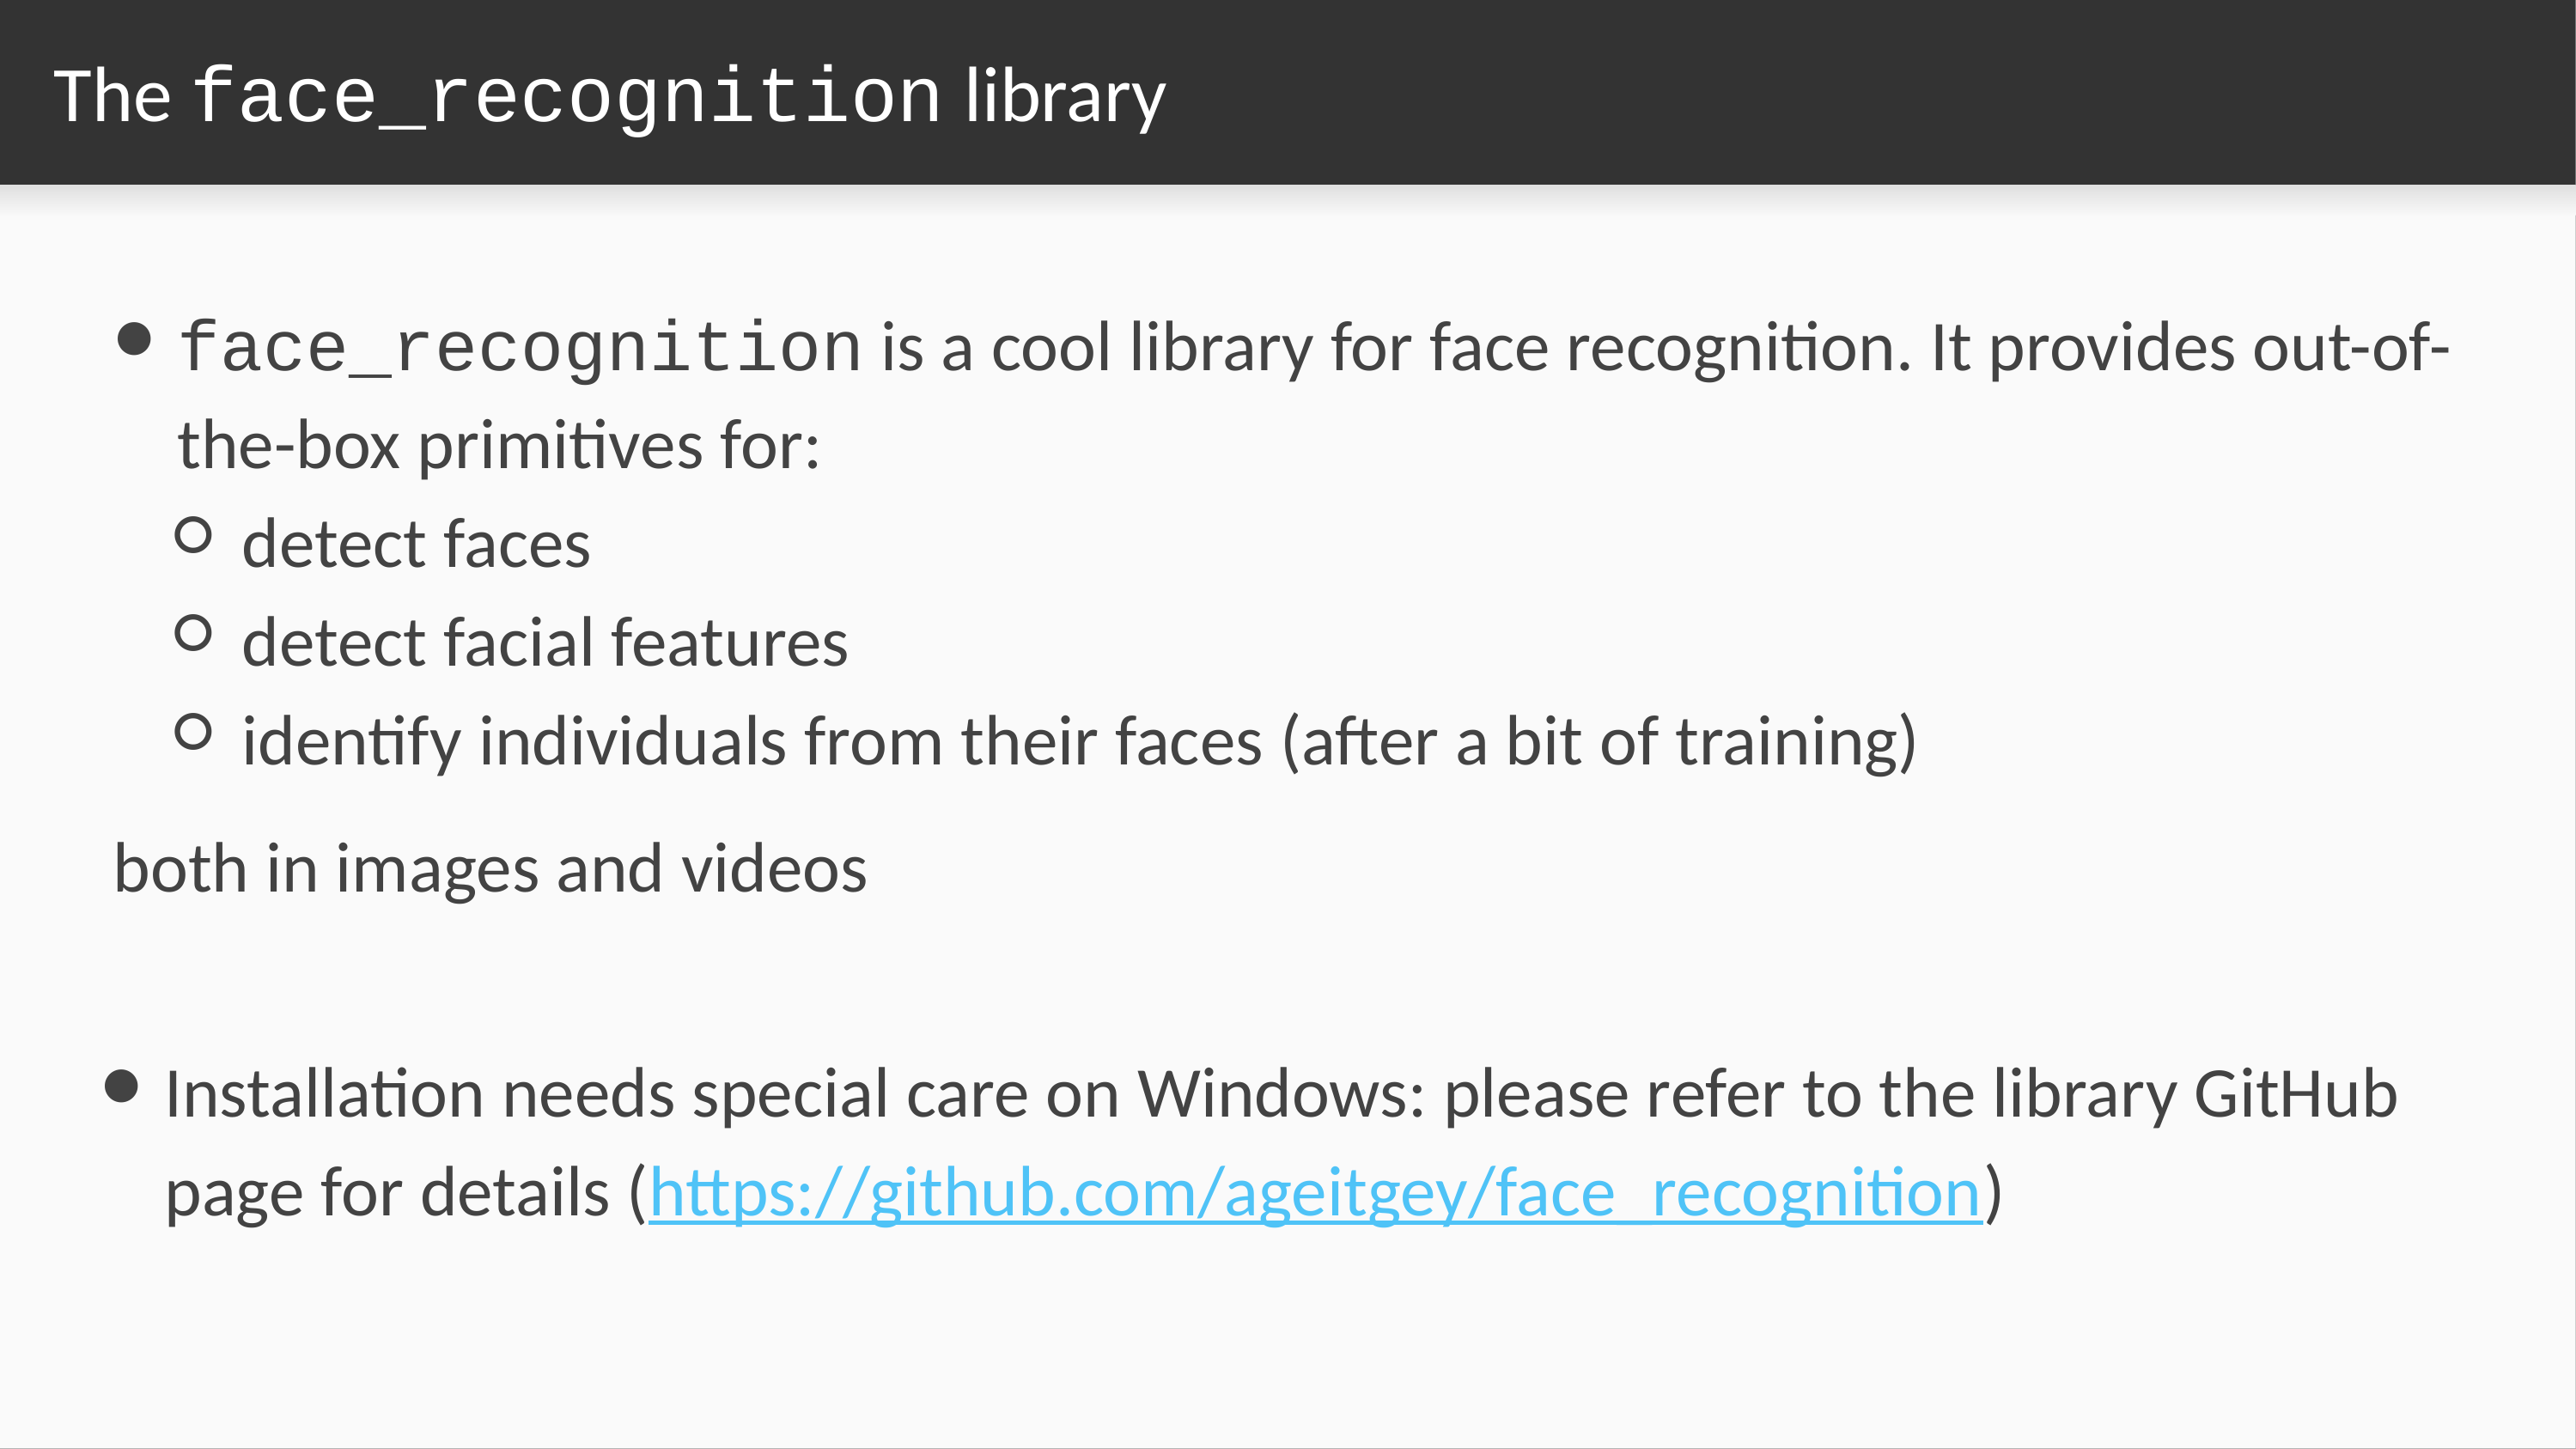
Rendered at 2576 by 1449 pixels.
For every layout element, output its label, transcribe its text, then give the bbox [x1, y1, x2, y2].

list face_recognition is a cool library for face recognition. It provides out-of-the-box primitives for: detect faces detect facial features identify individuals from their faces (after a bit of training) both in images and videos [87, 260, 2514, 920]
title The face_recognition library [27, 4, 2514, 175]
text_box Installation needs special care on Windows: please refer to the library GitHub page for details (https://github.com/ageitgey/face_recognition) [87, 920, 2514, 1343]
